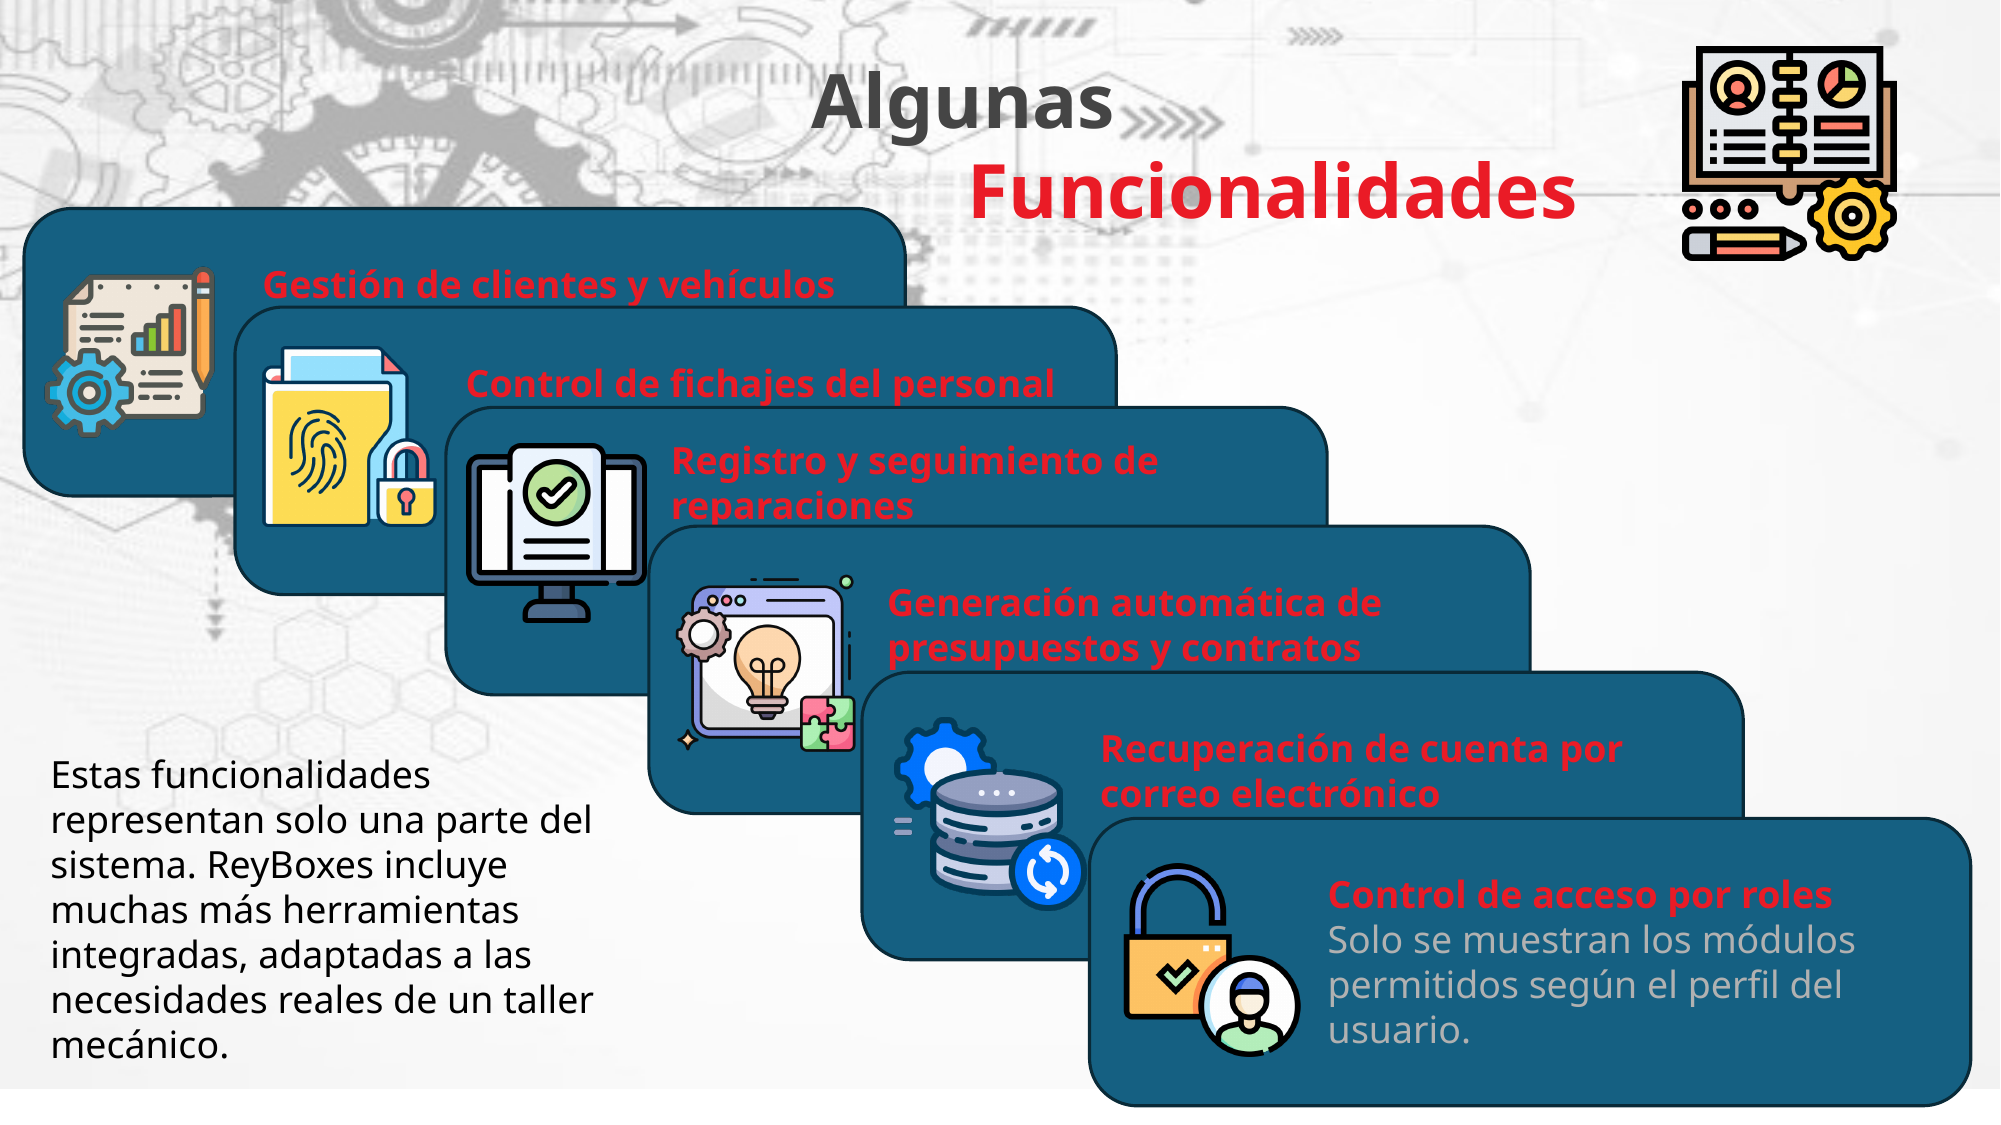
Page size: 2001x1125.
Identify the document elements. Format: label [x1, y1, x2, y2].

text_box [861, 671, 1744, 961]
text_box [648, 525, 1531, 815]
picture [0, 0, 2000, 1090]
text_box [23, 207, 906, 497]
text_box [1088, 817, 1972, 1107]
text_box [234, 306, 1117, 596]
text_box [445, 406, 1328, 696]
